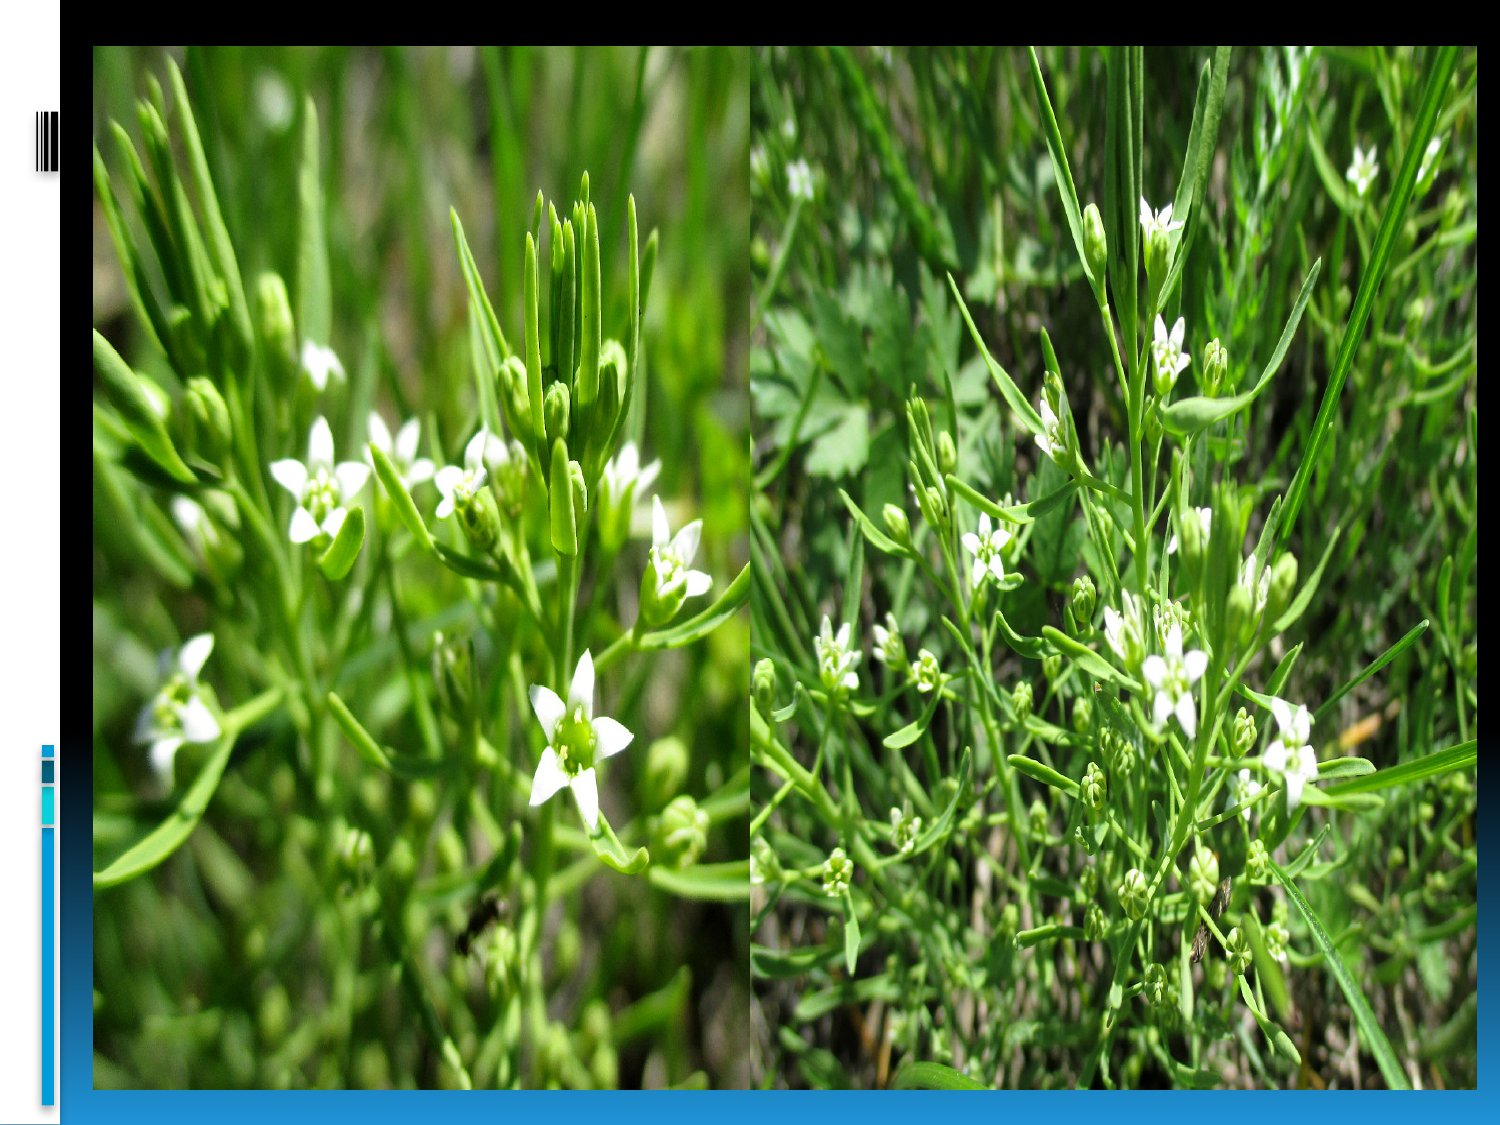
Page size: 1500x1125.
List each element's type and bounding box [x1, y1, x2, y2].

picture [93, 46, 1477, 1091]
